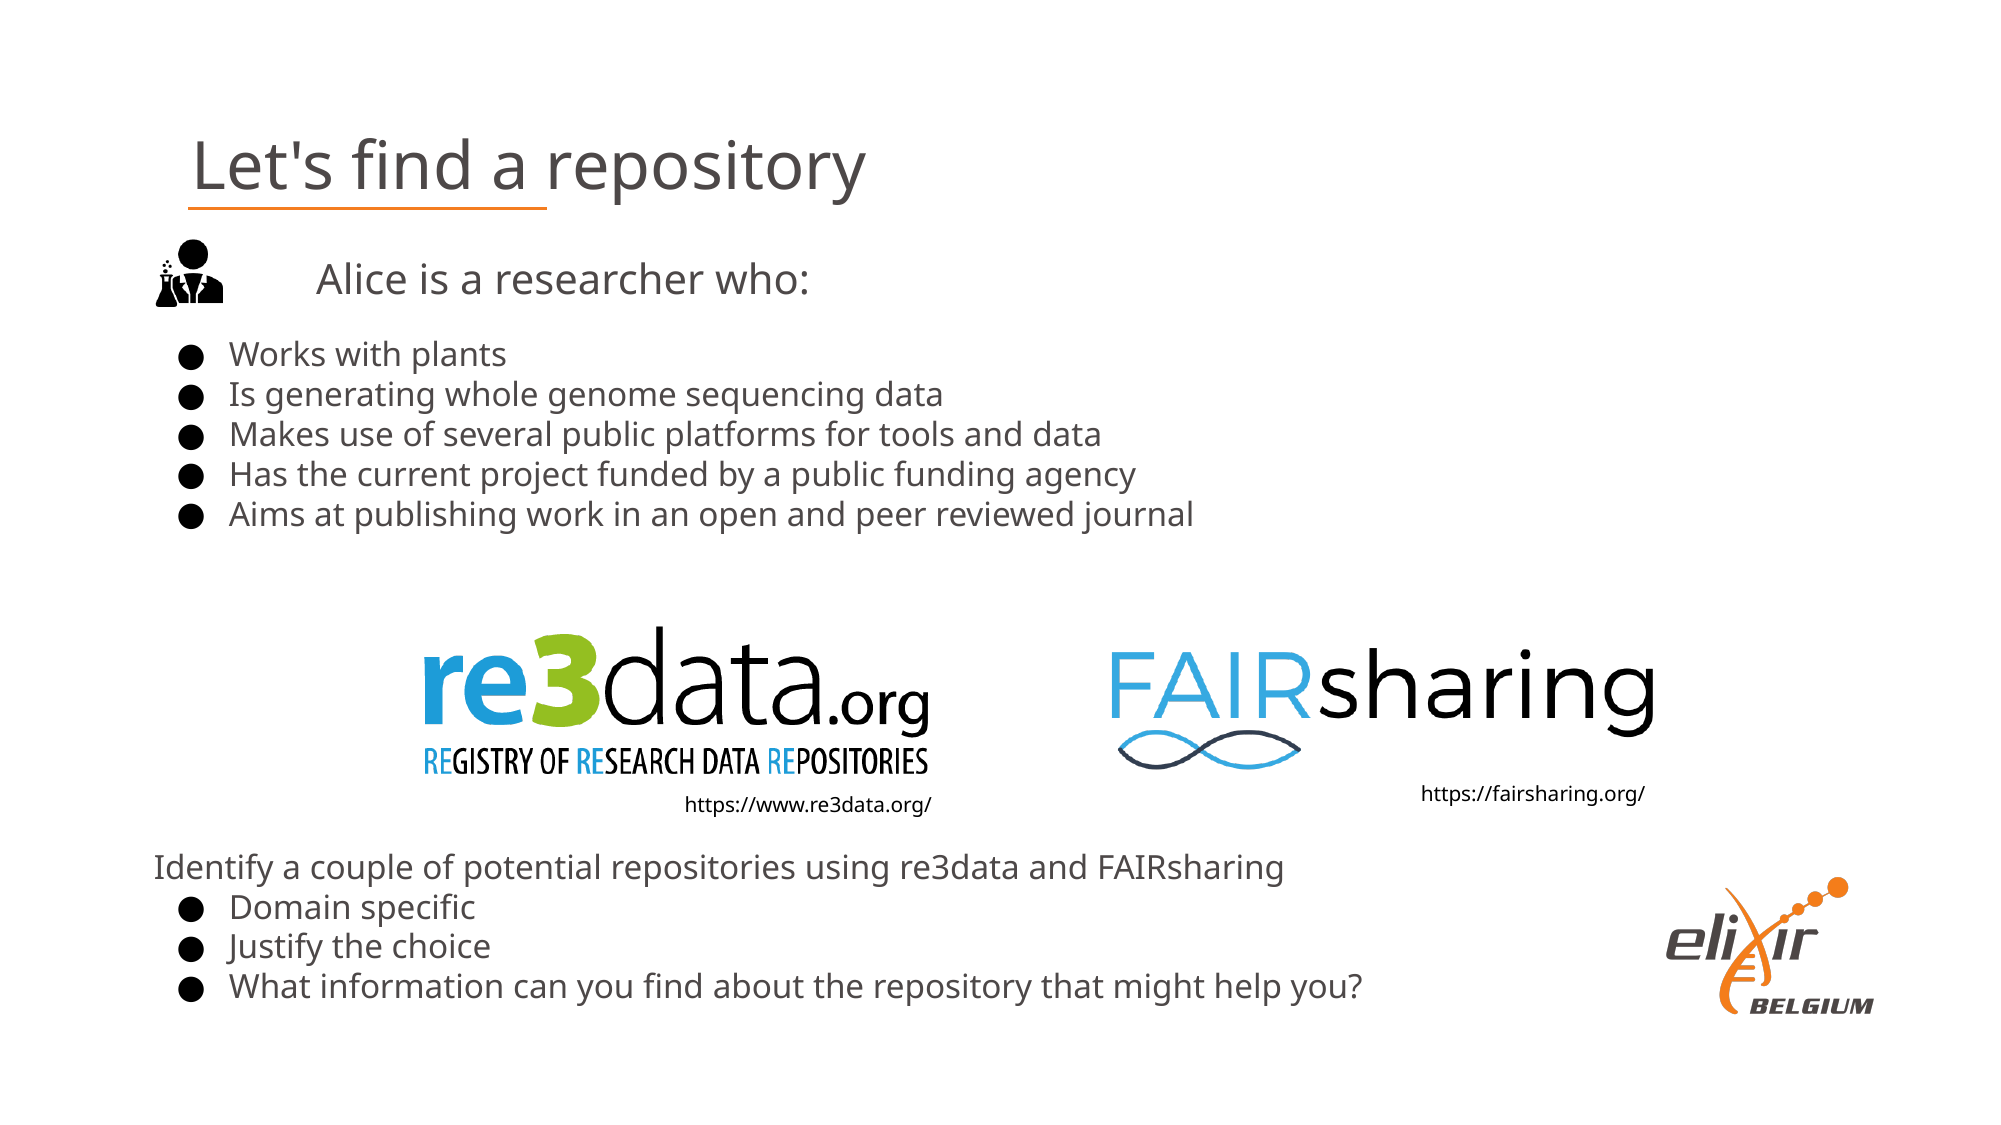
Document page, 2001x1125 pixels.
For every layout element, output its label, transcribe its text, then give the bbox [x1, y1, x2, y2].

picture [1067, 613, 1679, 786]
list Alice is a researcher who: [151, 245, 1957, 347]
list Let's find a repository [138, 115, 1945, 217]
text_box https://www.re3data.org/ [624, 778, 947, 829]
picture [424, 625, 928, 774]
list Identify a couple of potential repositories using re3data and FAIRsharing Domain specific Justify the choice What information can you find about the repository that might help you? [138, 838, 1945, 1082]
text_box https://fairsharing.org/ [1338, 794, 1661, 818]
list Works with plants Is generating whole genome sequencing data Makes use of several public platforms for tools and data Has the current project funded by a public funding agency Aims at publishing work in an open and peer reviewed journal [138, 325, 1945, 569]
picture [148, 226, 238, 316]
